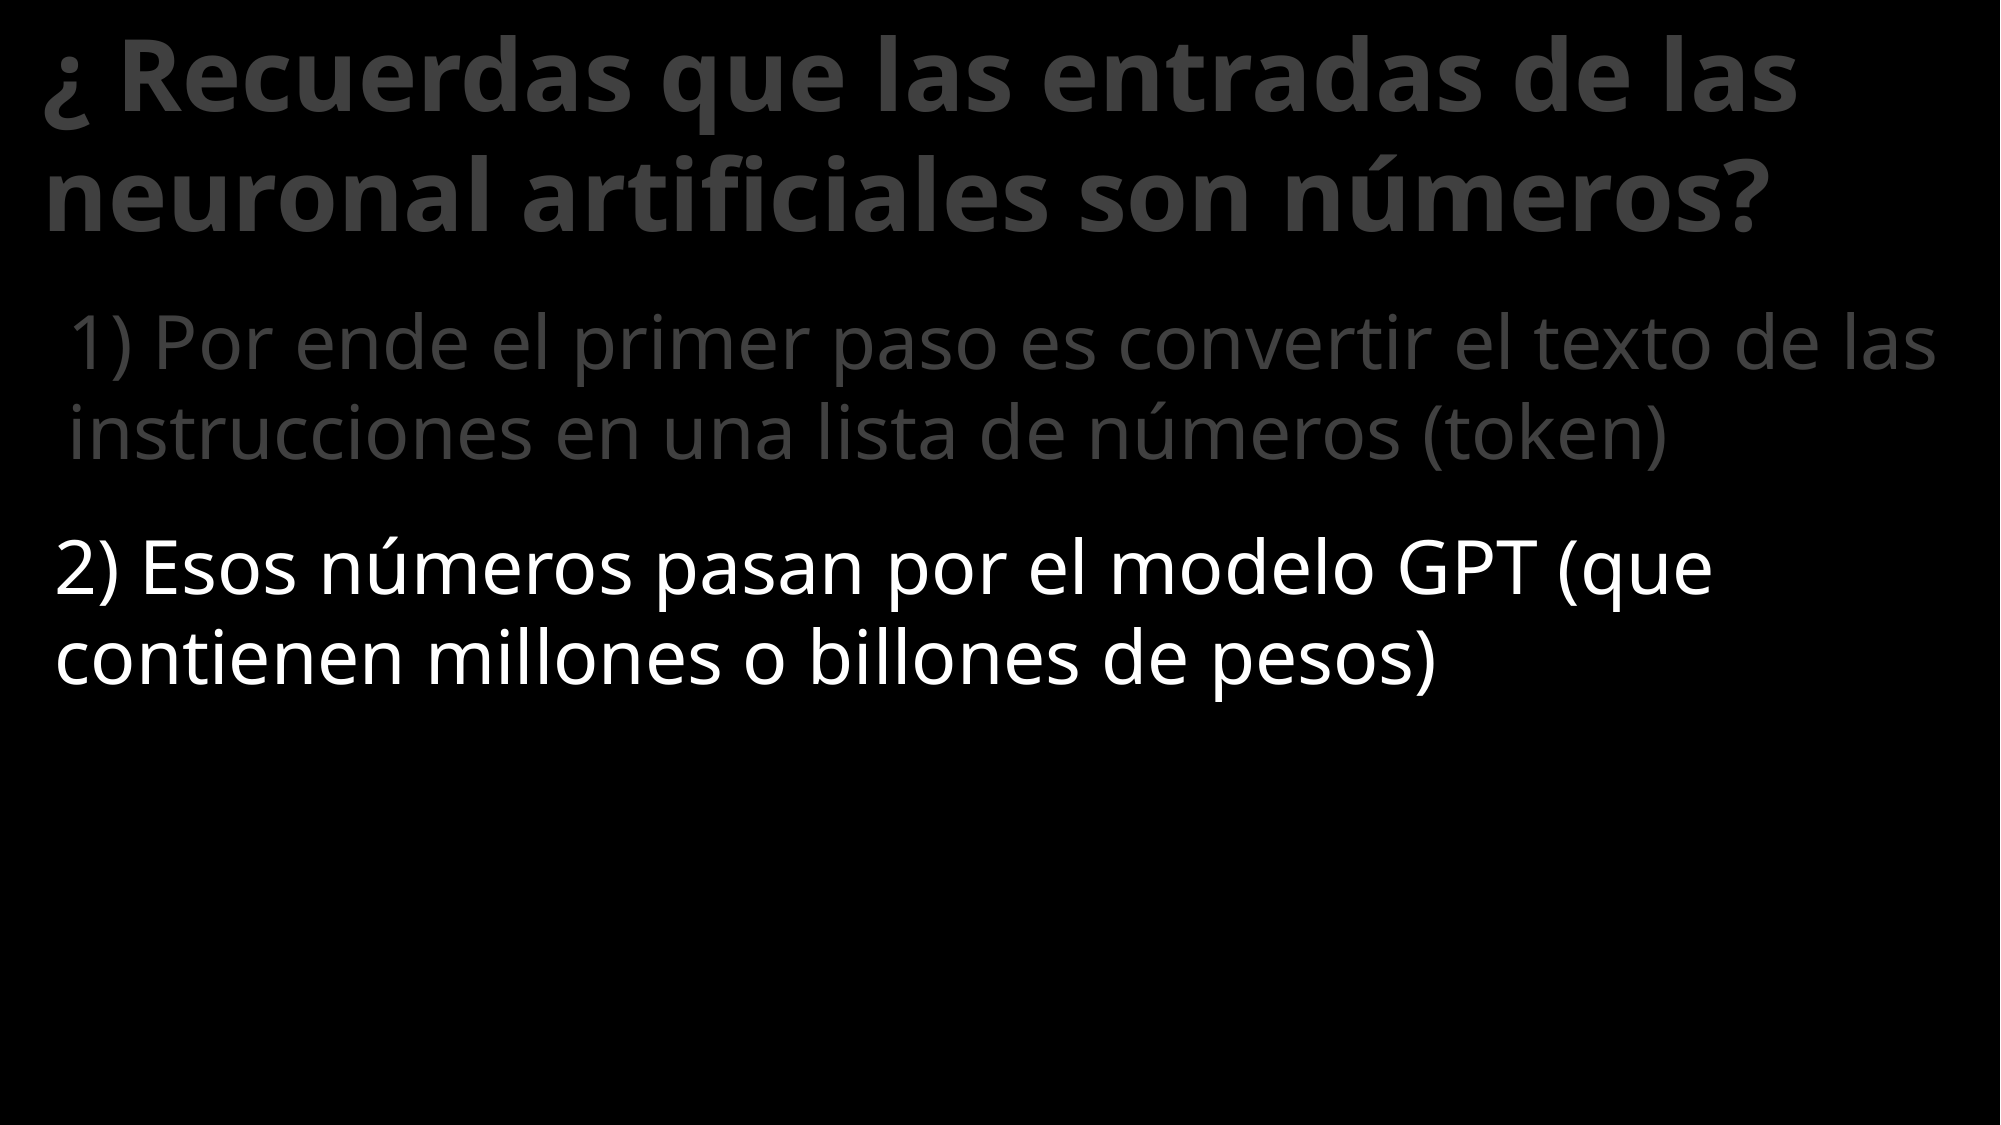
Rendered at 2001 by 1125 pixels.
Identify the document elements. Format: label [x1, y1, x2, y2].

text_box [0, 0, 2000, 1125]
list [399, 317, 1601, 996]
